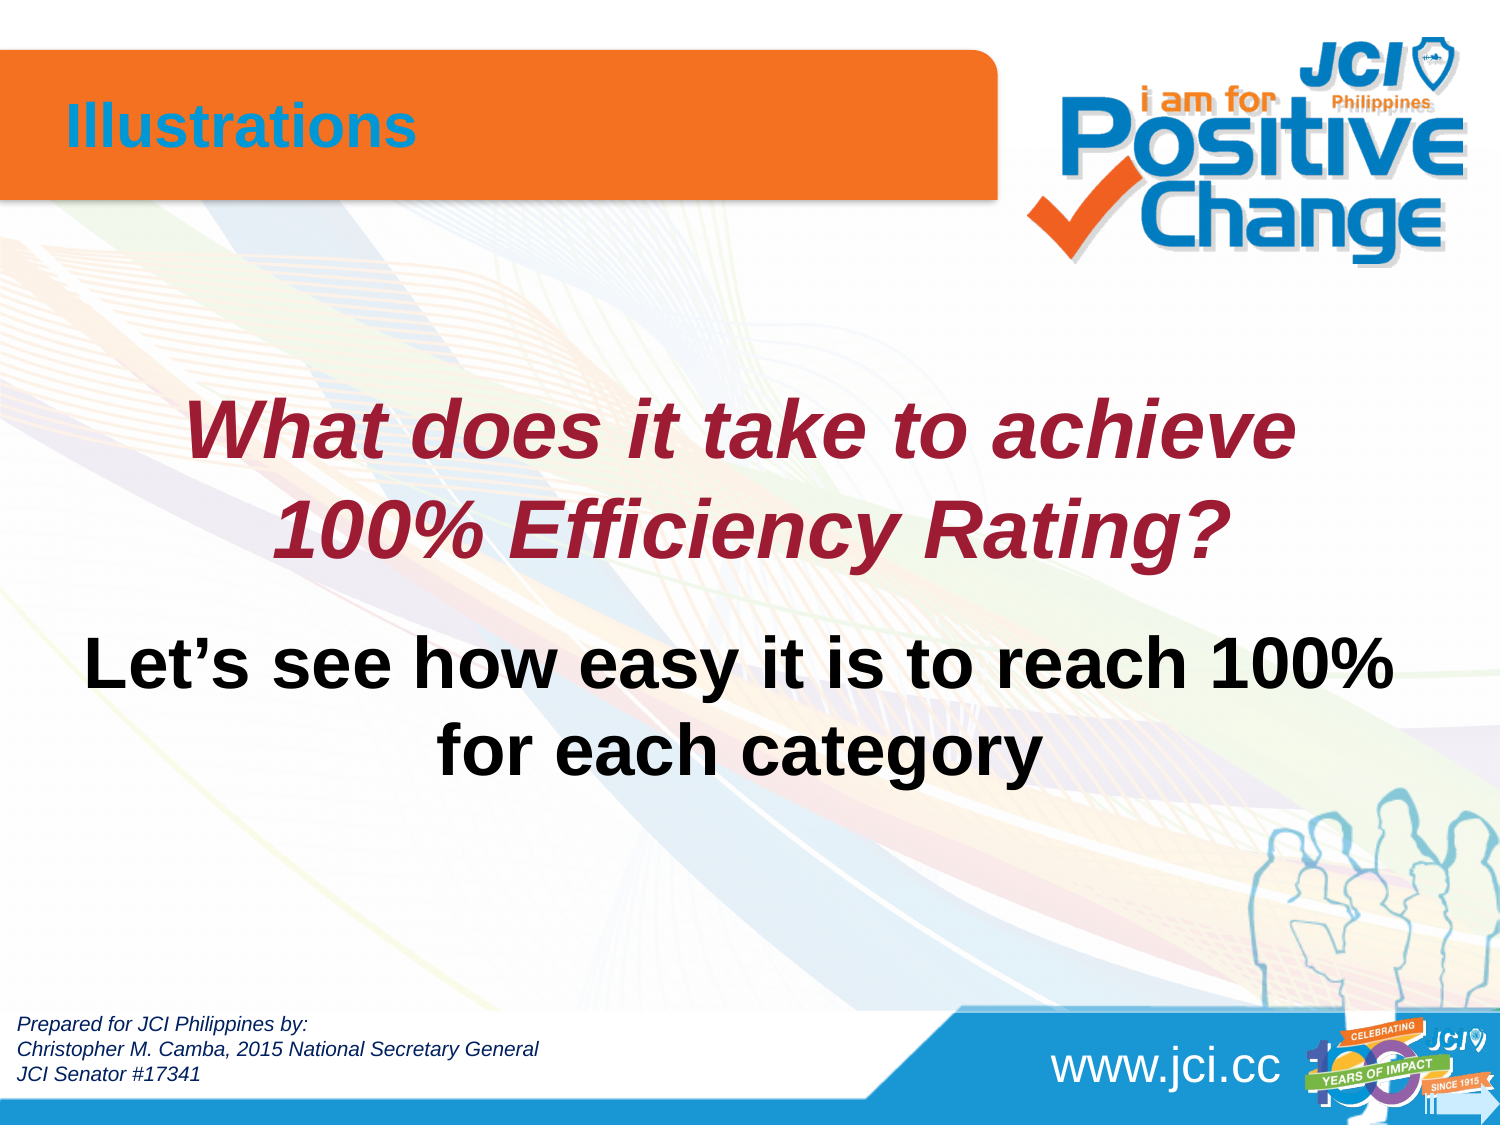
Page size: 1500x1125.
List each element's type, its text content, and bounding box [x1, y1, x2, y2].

text_box [1429, 1093, 1435, 1115]
text_box [1424, 1093, 1428, 1115]
picture [0, 0, 1500, 1125]
text_box Let’s see how easy it is to reach 100% for each category [27, 608, 1453, 798]
picture [1482, 1114, 1500, 1125]
text_box Illustrations [49, 45, 950, 200]
text_box [1436, 1082, 1500, 1125]
title What does it take to achieve 100% Efficiency Rating? [34, 425, 1472, 525]
